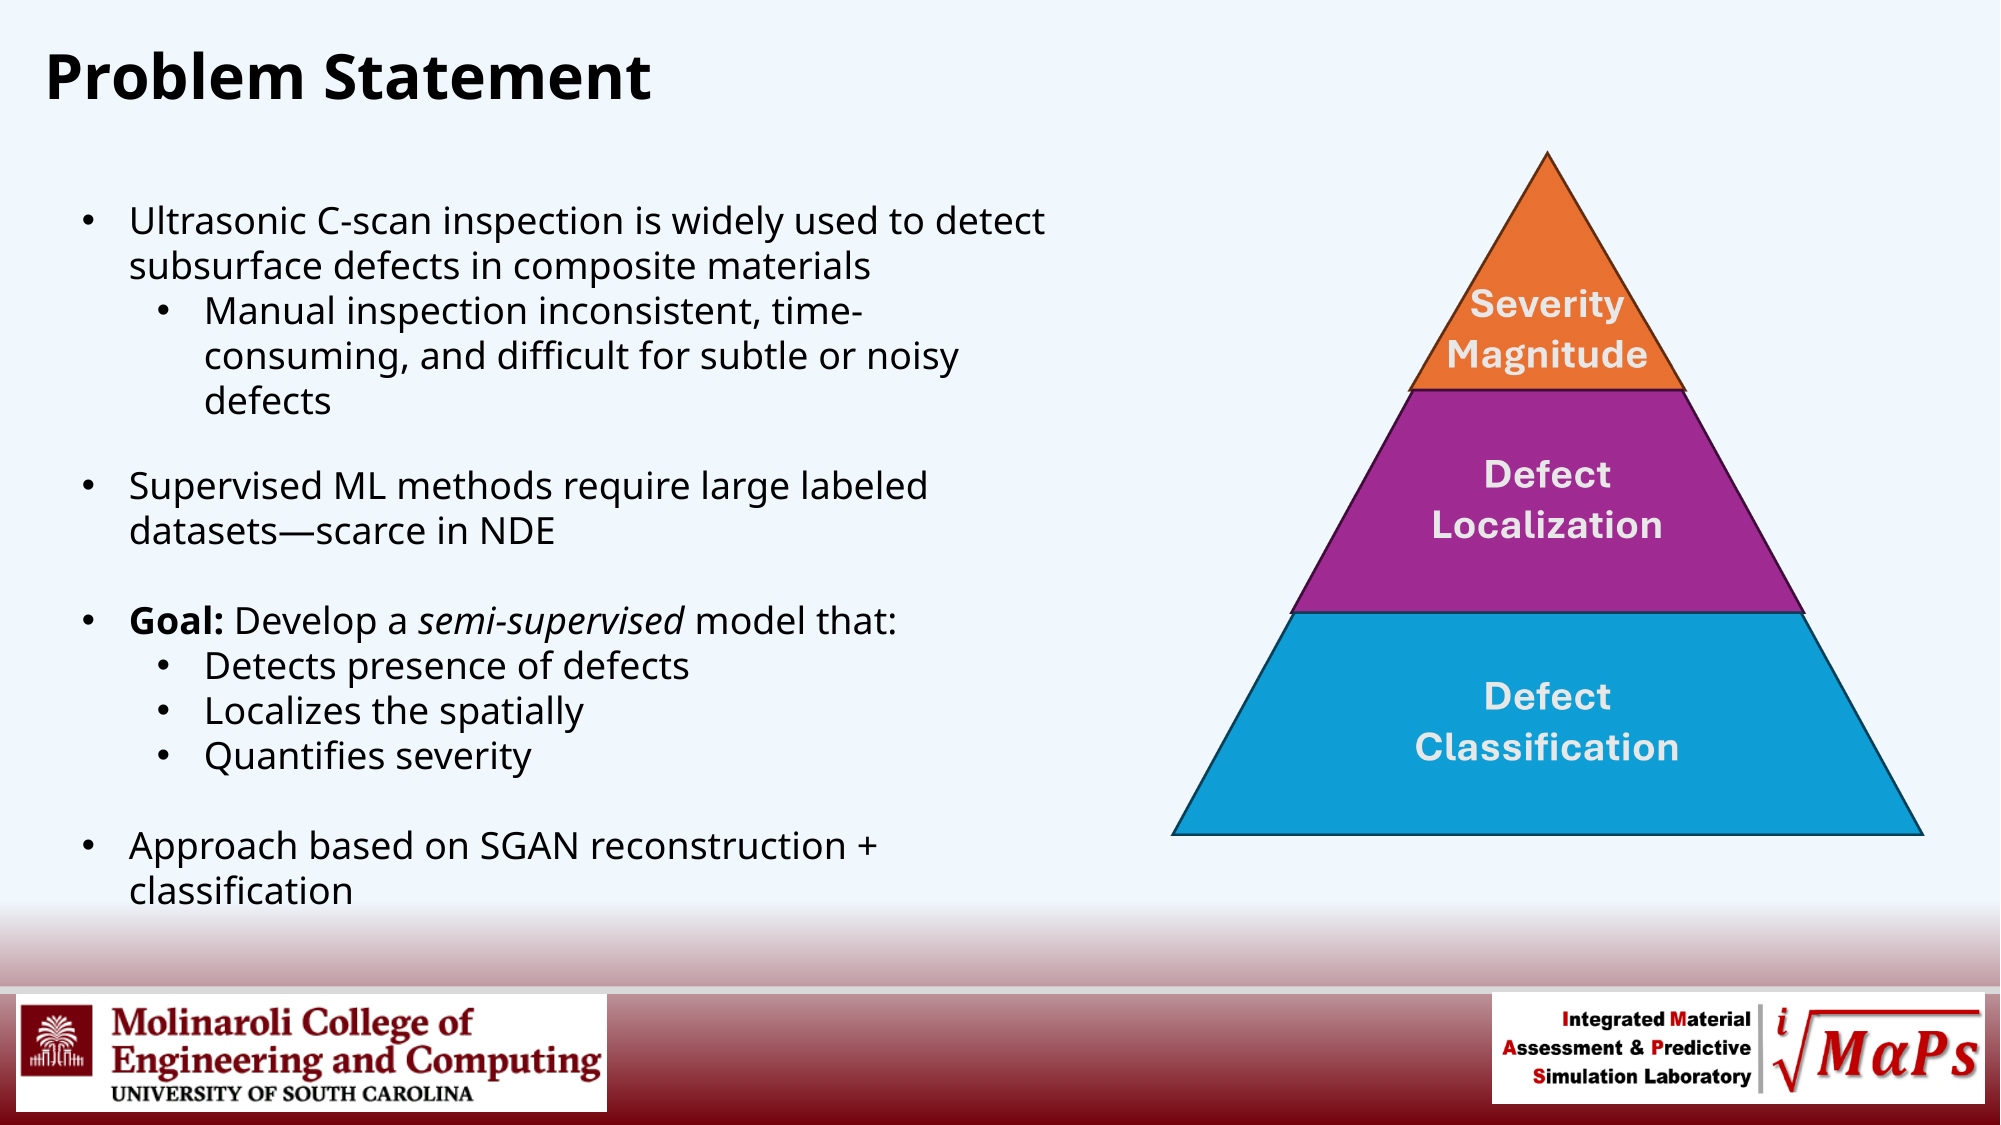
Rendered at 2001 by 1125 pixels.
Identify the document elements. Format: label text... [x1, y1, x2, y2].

picture [15, 994, 608, 1113]
text_box Ultrasonic C-scan inspection is widely used to detect subsurface defects in composite materials Manual inspection inconsistent, time-consuming, and difficult for subtle or noisy defects Supervised ML methods require large labeled datasets—scarce in NDE Goal: Develop a semi-supervised model that: Detects presence of defects Localizes the spatially Quantifies severity Approach based on SGAN reconstruction + classification [67, 189, 1075, 920]
picture [1552, 741, 1556, 760]
picture [1634, 741, 1653, 760]
picture [1659, 741, 1677, 760]
picture [1562, 741, 1580, 760]
picture [1624, 741, 1628, 760]
picture [1607, 736, 1619, 760]
picture [1482, 741, 1498, 760]
picture [1597, 685, 1610, 709]
picture [1515, 690, 1534, 709]
picture [1537, 683, 1549, 709]
picture [1459, 741, 1476, 760]
picture [1417, 733, 1441, 760]
picture [1504, 741, 1520, 760]
picture [1492, 992, 1985, 1104]
picture [1585, 741, 1602, 760]
picture [1553, 690, 1571, 709]
text_box Problem Statement [30, 29, 1925, 120]
picture [1169, 150, 1925, 837]
picture [1576, 690, 1594, 709]
picture [1527, 741, 1531, 760]
picture [1487, 683, 1510, 709]
picture [1447, 733, 1455, 760]
picture [1535, 733, 1547, 760]
